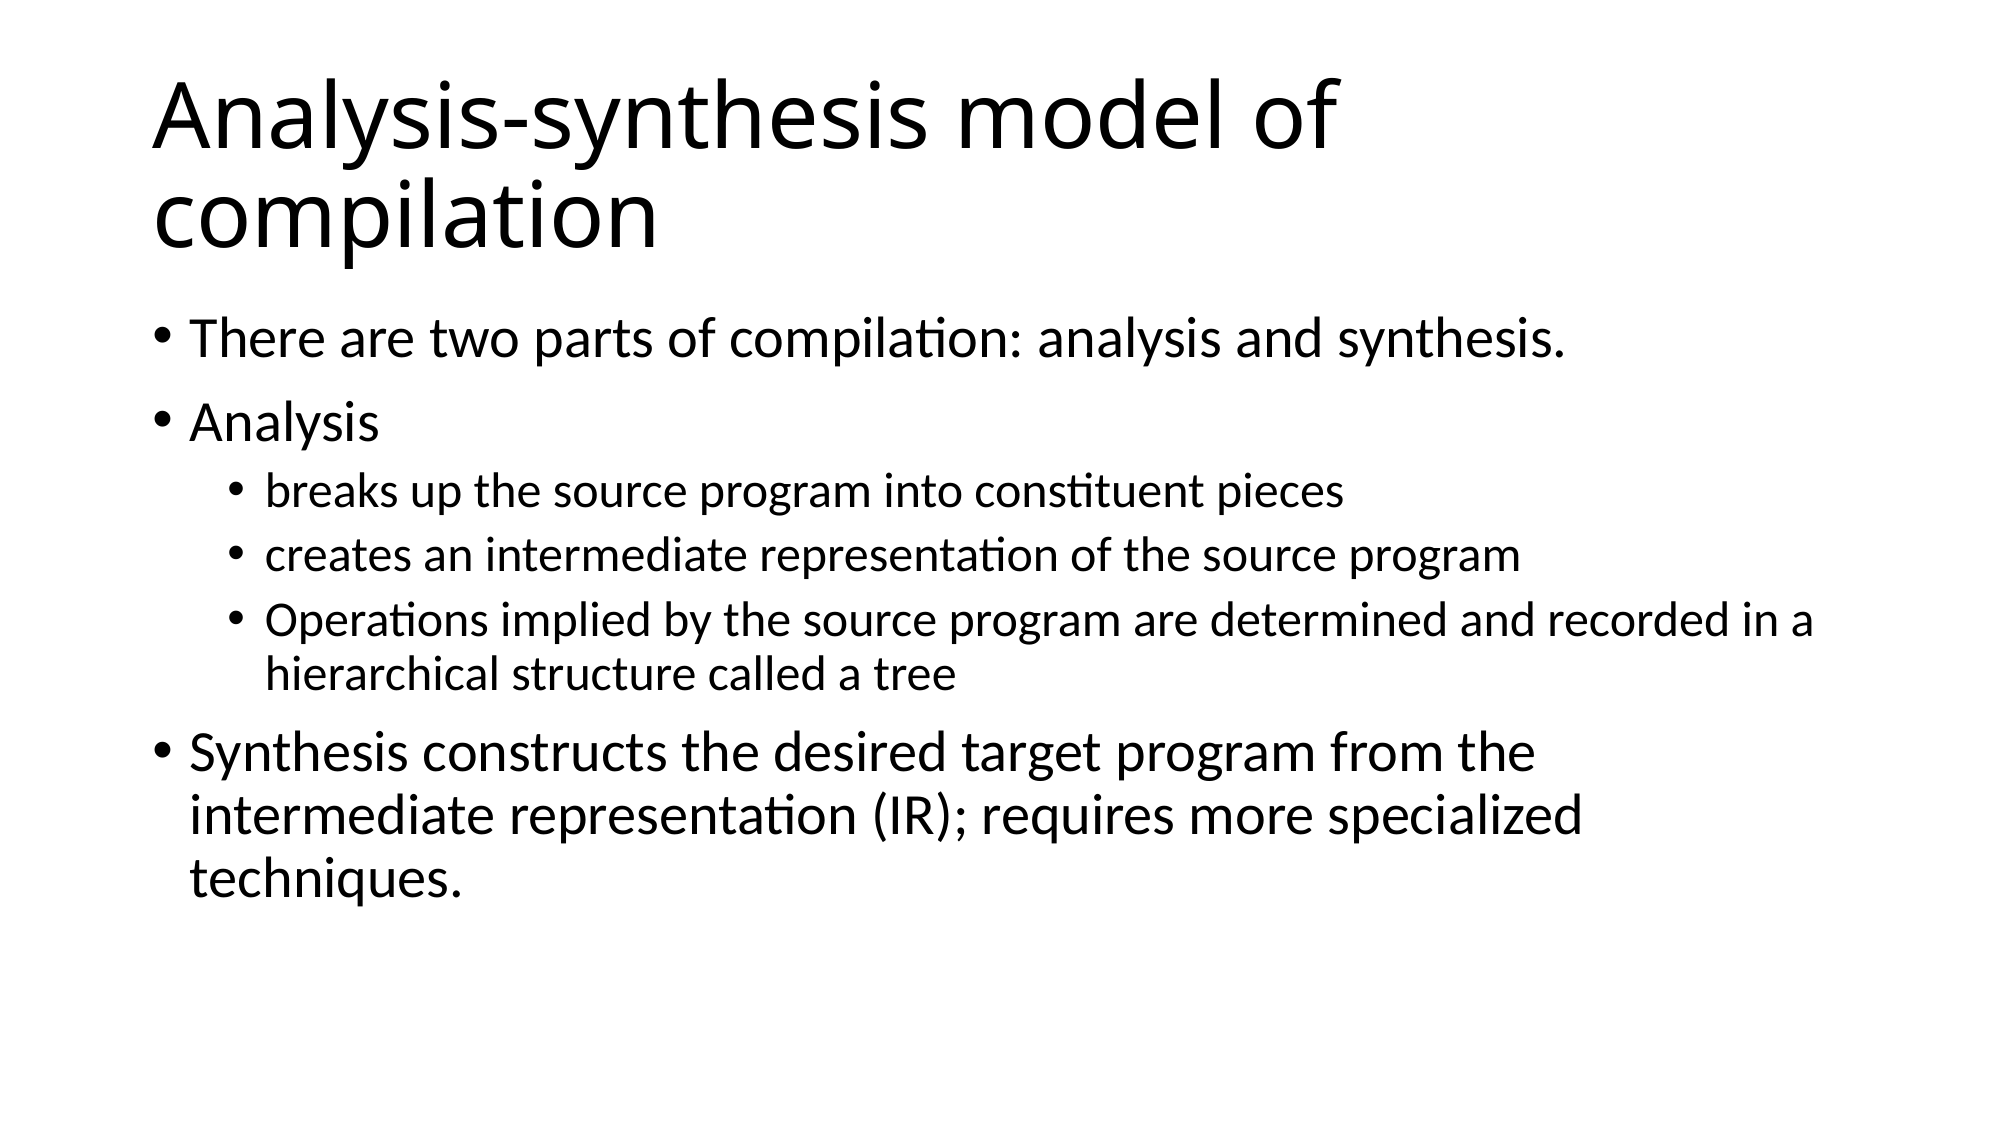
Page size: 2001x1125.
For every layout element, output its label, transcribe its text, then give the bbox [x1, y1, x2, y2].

list There are two parts of compilation: analysis and synthesis. Analysis breaks up the source program into constituent pieces creates an intermediate representation of the source program Operations implied by the source program are determined and recorded in a hierarchical structure called a tree Synthesis constructs the desired target program from the intermediate representation (IR); requires more specialized techniques. [137, 299, 1863, 1014]
title Analysis-synthesis model of compilation [137, 59, 1863, 278]
